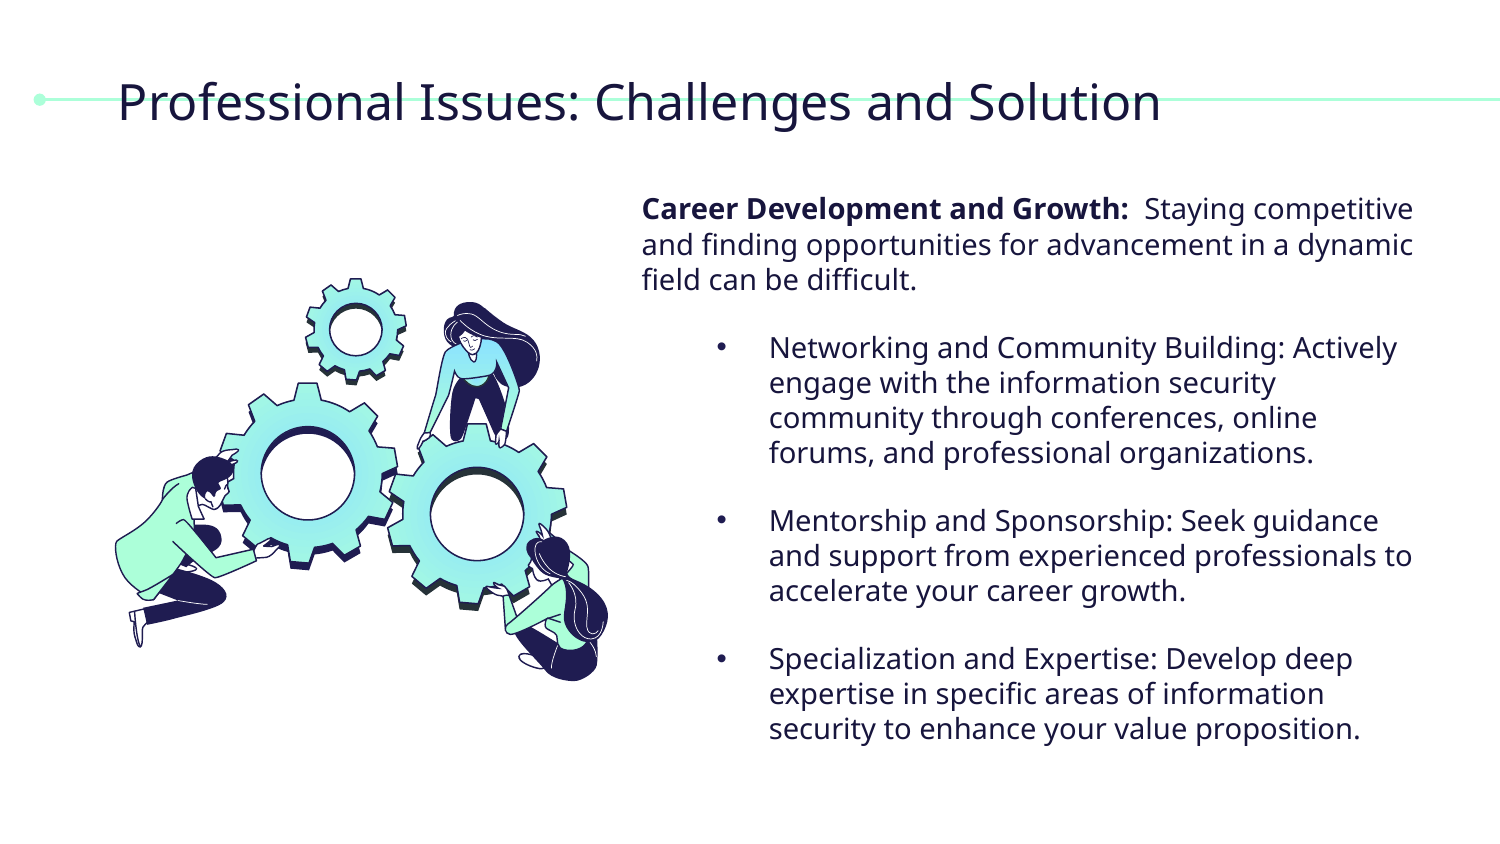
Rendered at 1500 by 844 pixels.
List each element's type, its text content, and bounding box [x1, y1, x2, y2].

list Career Development and Growth: Staying competitive and finding opportunities for advancement in a dynamic field can be difficult. Networking and Community Building: Actively engage with the information security community through conferences, online forums, and professional organizations. Mentorship and Sponsorship: Seek guidance and support from experienced professionals to accelerate your career growth. Specialization and Expertise: Develop deep expertise in specific areas of information security to enhance your value proposition. [603, 175, 1452, 789]
title Professional Issues: Challenges and Solution [102, 55, 1370, 144]
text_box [68, 263, 671, 701]
